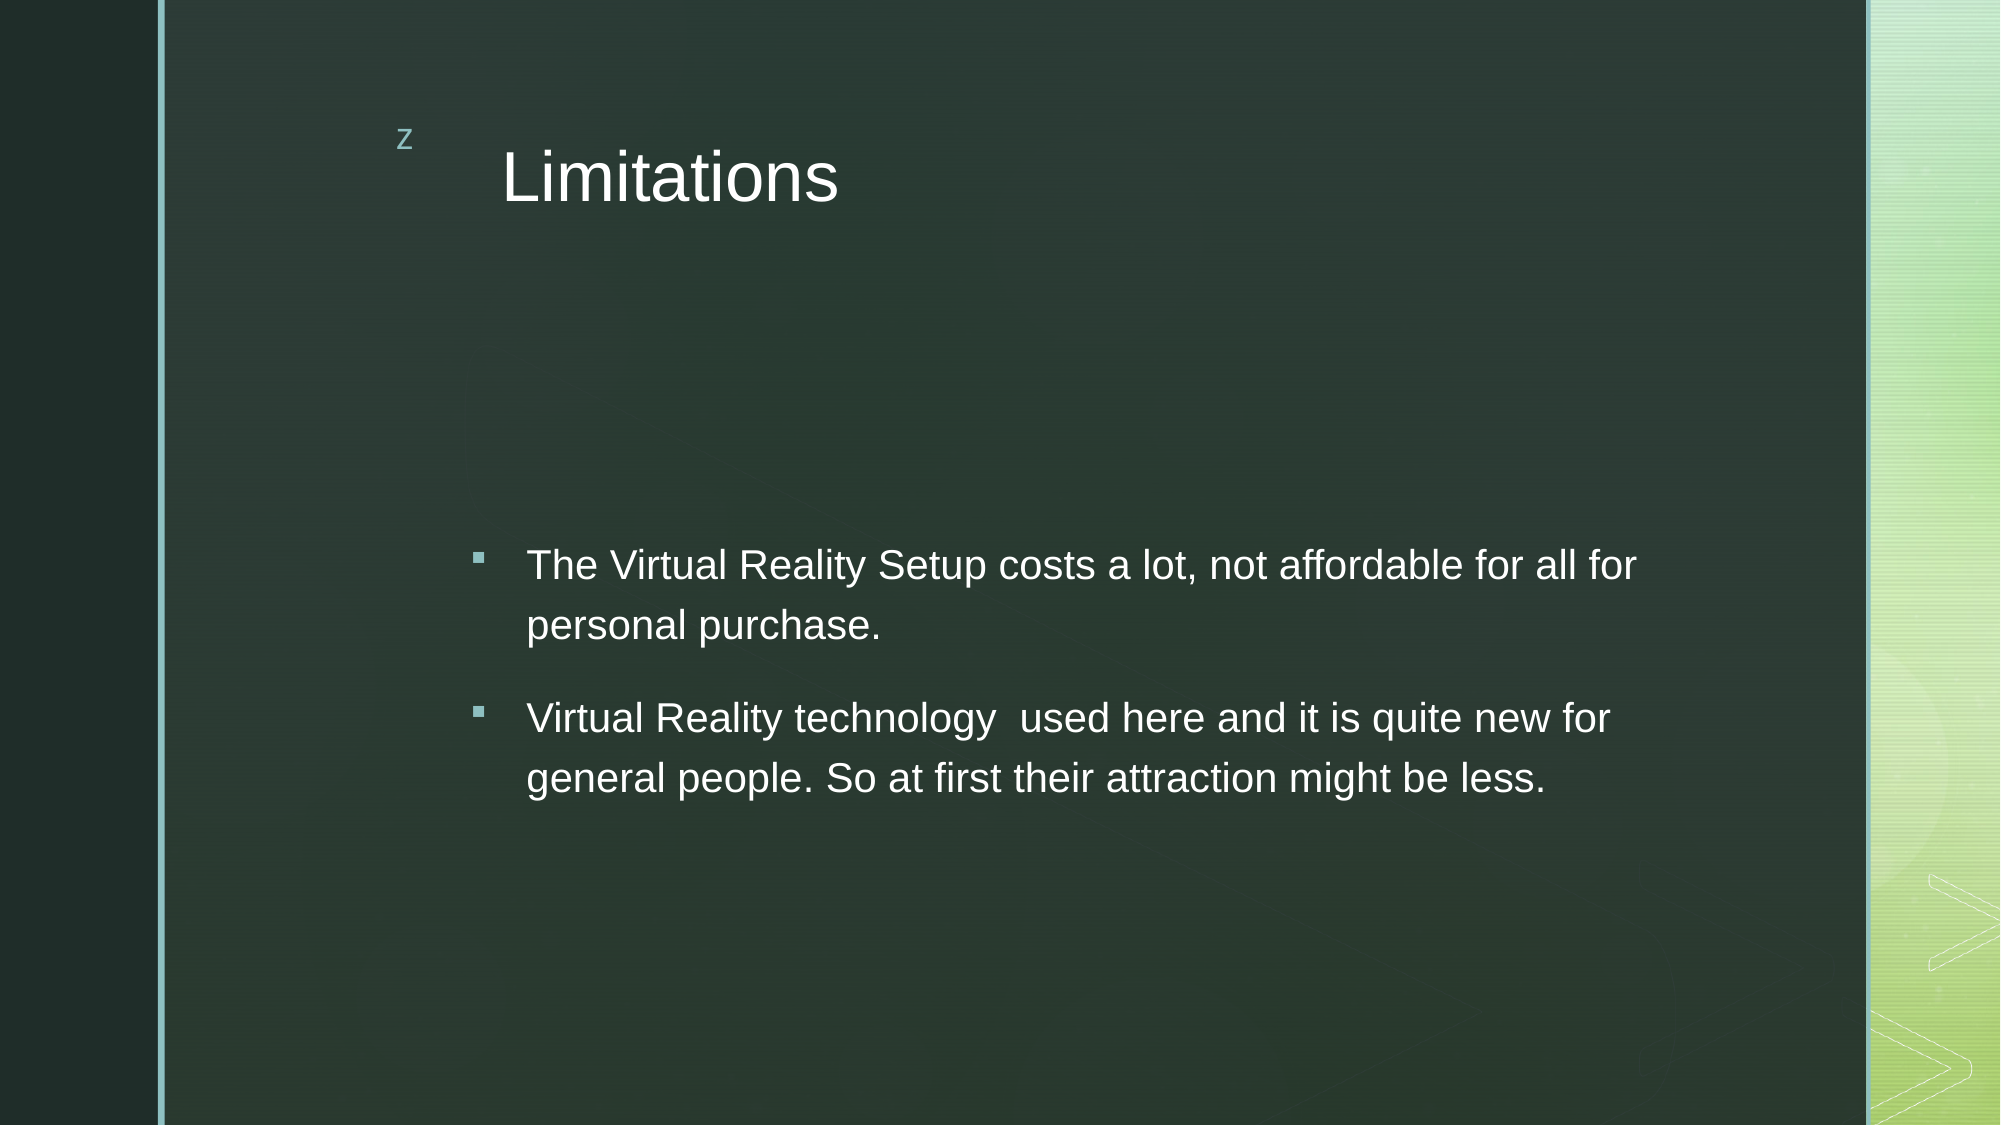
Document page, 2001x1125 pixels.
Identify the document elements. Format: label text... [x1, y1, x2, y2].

list The Virtual Reality Setup costs a lot, not affordable for all for personal purchase. Virtual Reality technology used here and it is quite new for general people. So at first their attraction might be less. [454, 336, 1734, 993]
title Limitations [428, 132, 855, 310]
picture [1871, 0, 2001, 1125]
